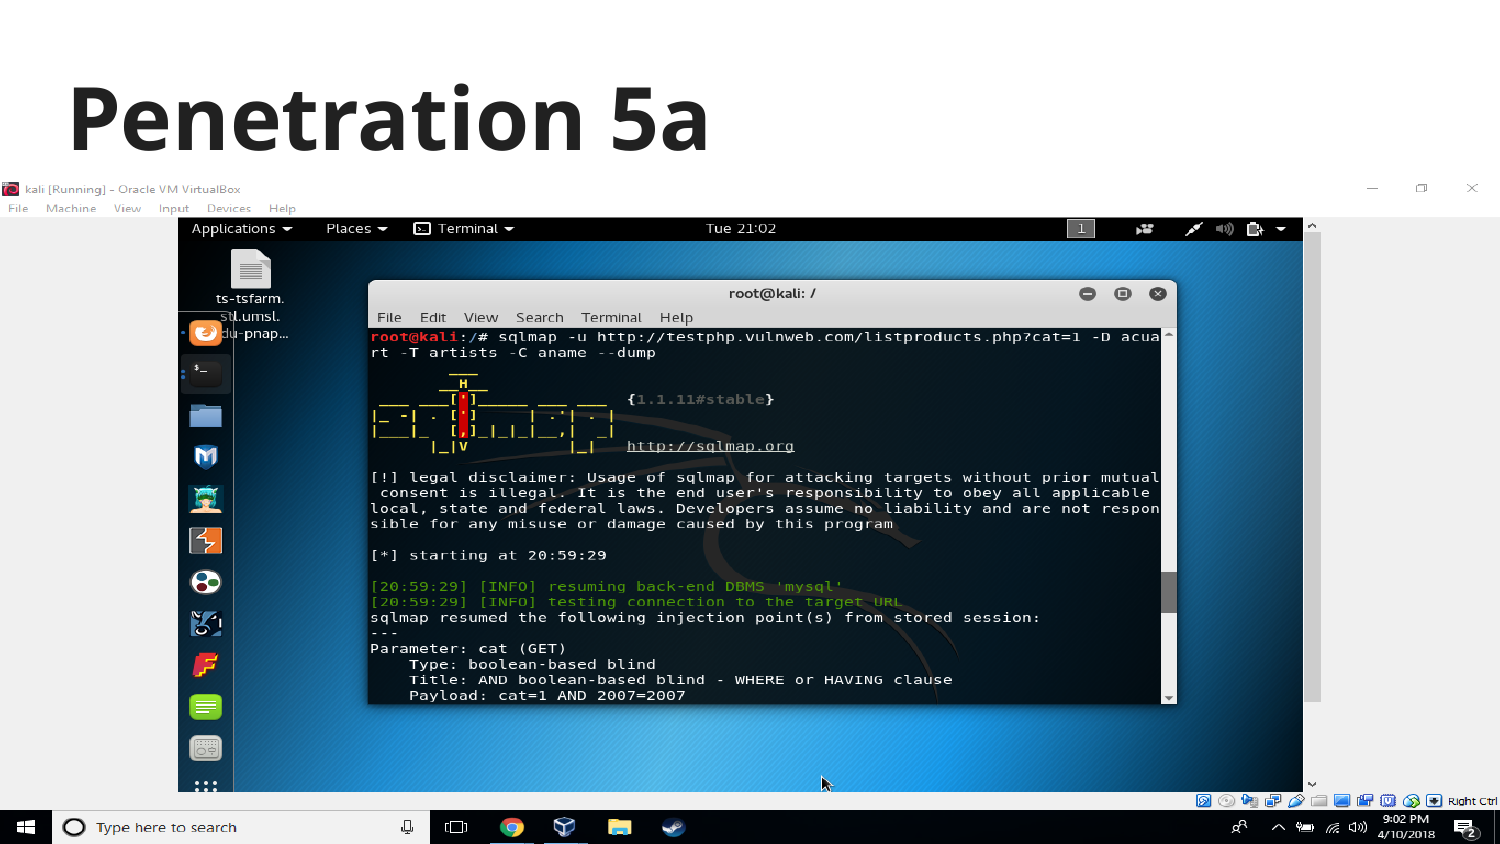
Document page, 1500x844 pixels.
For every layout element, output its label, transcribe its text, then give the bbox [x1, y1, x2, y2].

title Penetration 5a [51, 48, 1449, 177]
picture [0, 179, 1500, 844]
